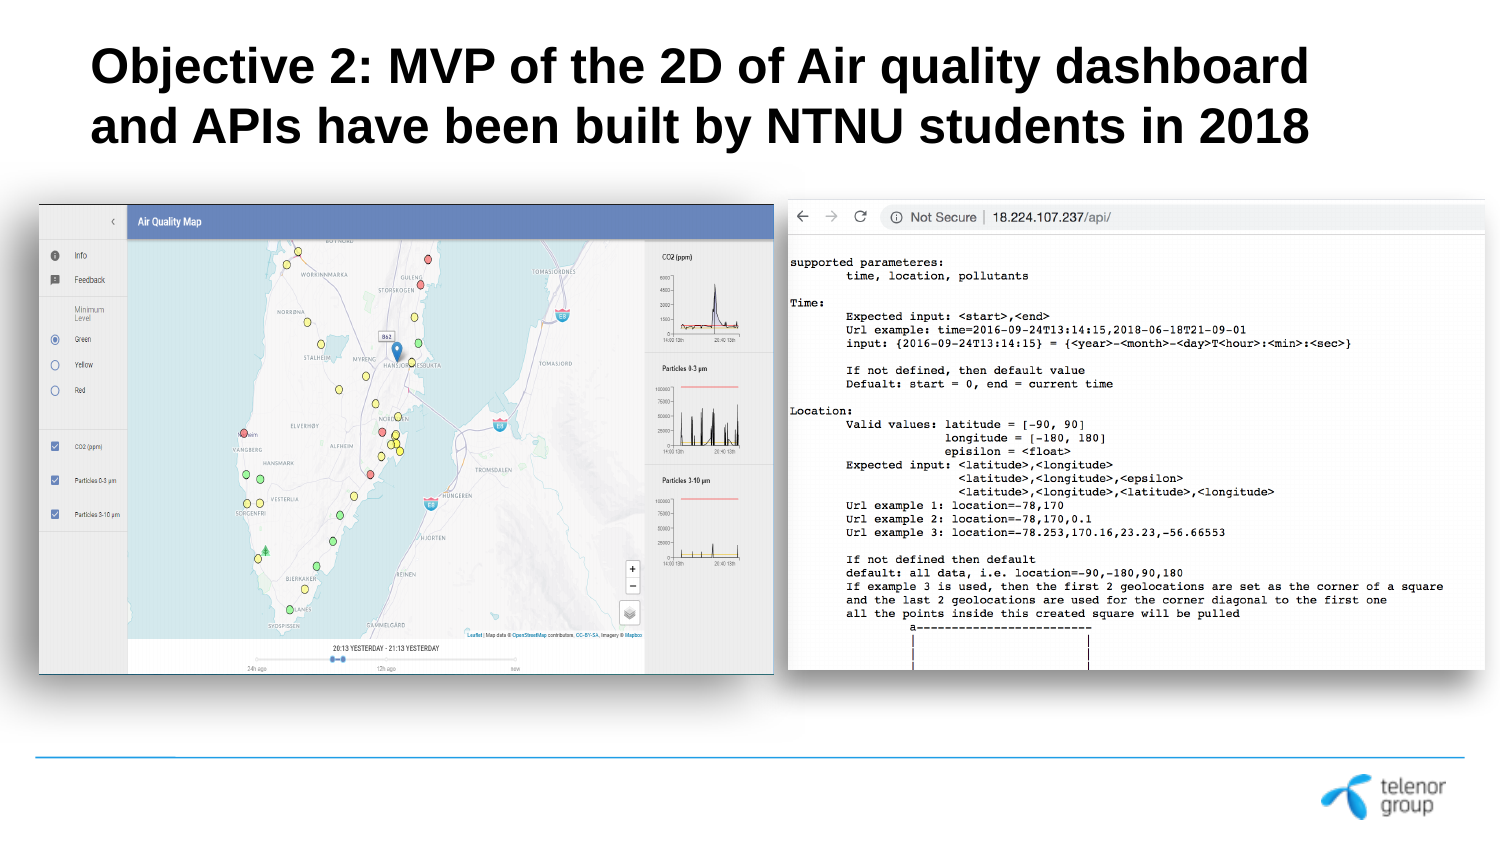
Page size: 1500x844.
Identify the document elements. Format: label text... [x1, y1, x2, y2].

title Objective 2: MVP of the 2D of Air quality dashboard and APIs have been built by NTNU students in 2018 [75, 18, 1425, 160]
picture [1321, 774, 1446, 820]
picture [38, 203, 774, 675]
picture [787, 199, 1485, 671]
